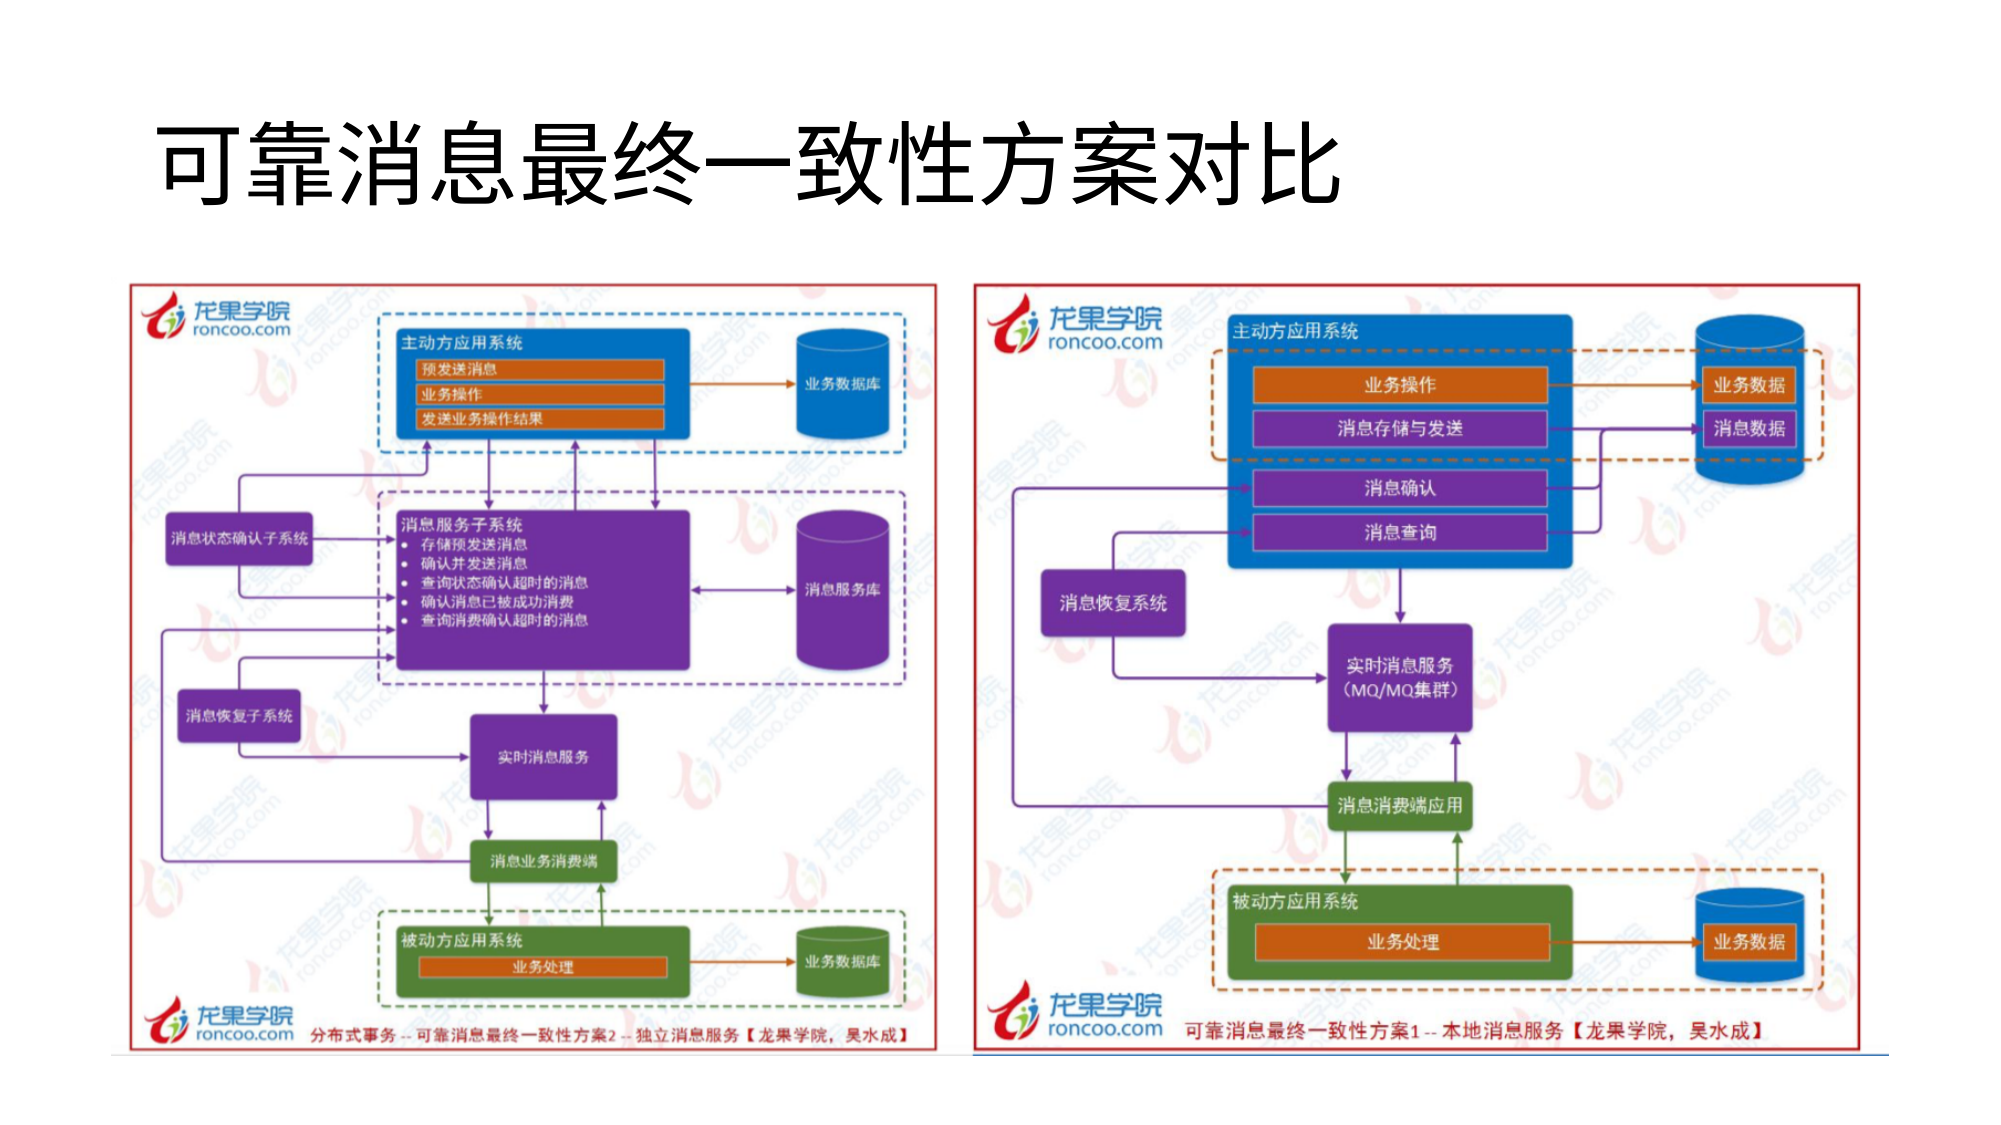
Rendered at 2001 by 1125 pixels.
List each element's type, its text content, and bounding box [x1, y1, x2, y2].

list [111, 277, 1889, 1056]
title 可靠消息最终一致性方案对比 [137, 59, 1863, 277]
